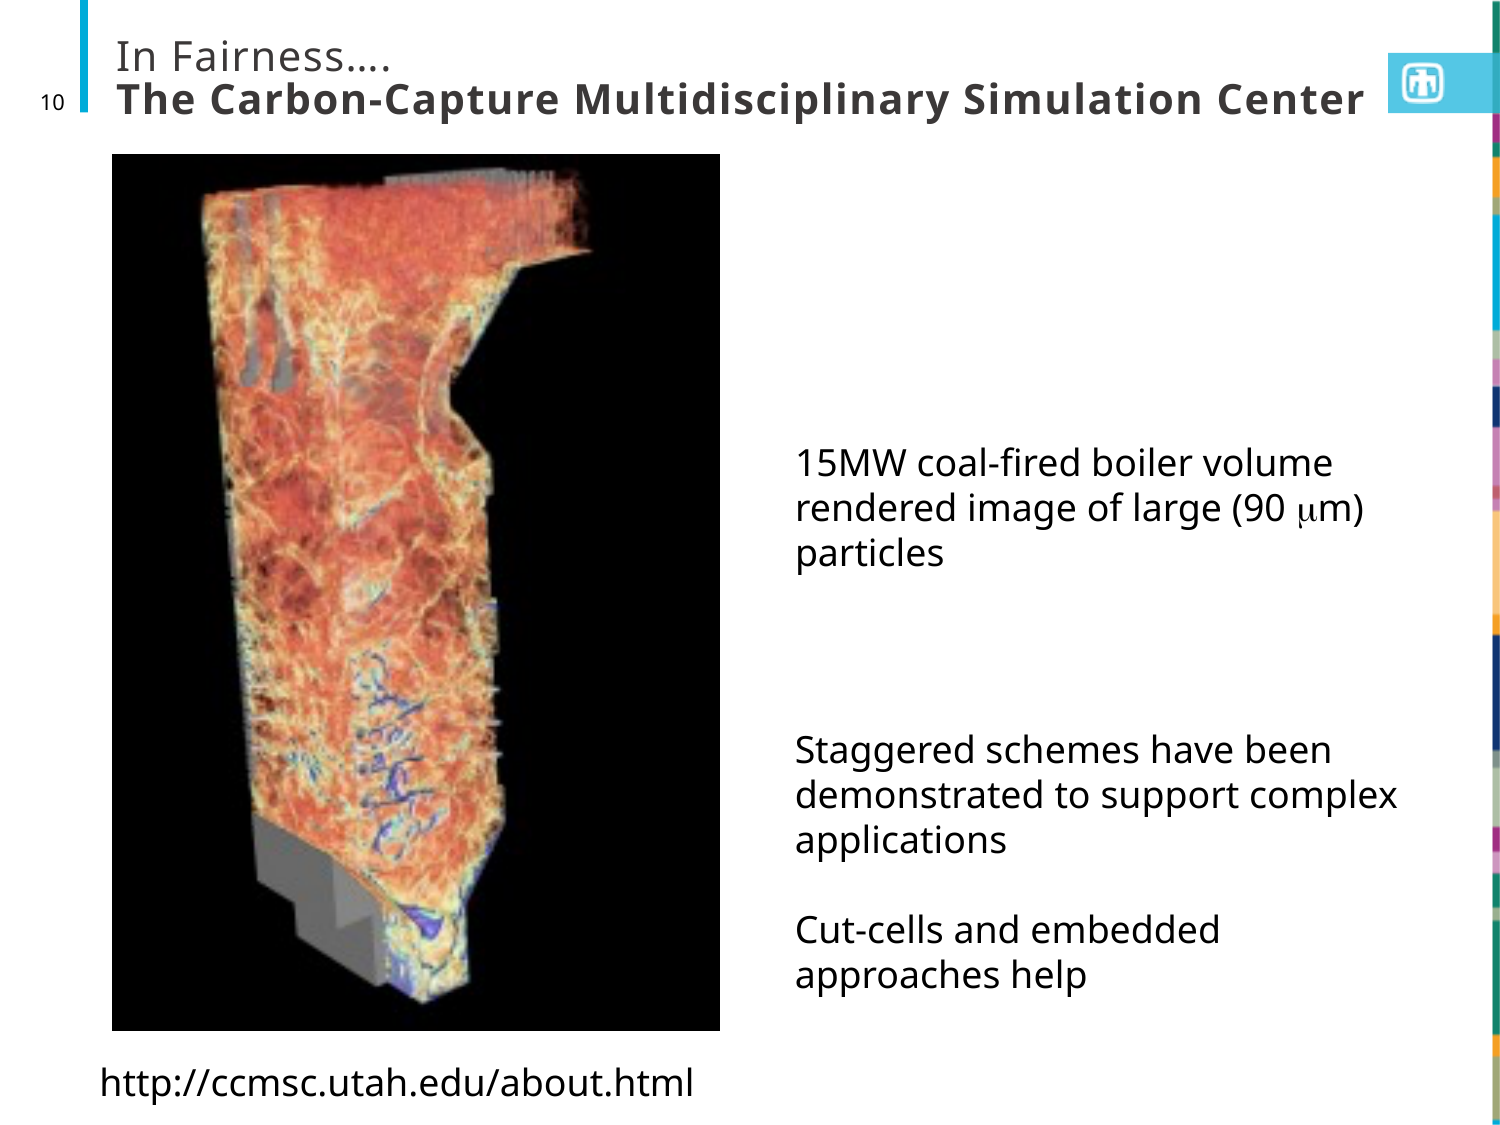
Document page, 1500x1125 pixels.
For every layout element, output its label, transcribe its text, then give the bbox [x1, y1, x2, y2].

picture [1418, 62, 1445, 104]
slide_number 10 [7, 73, 80, 133]
text_box Staggered schemes have been demonstrated to support complex applications Cut-cells and embedded approaches help [780, 719, 1416, 1004]
text_box http://ccmsc.utah.edu/about.html [84, 1051, 711, 1112]
title In Fairness…. The Carbon-Capture Multidisciplinary Simulation Center [101, 36, 1418, 131]
picture [1493, 582, 1499, 1120]
picture [111, 153, 721, 1032]
picture [1493, 330, 1499, 431]
picture [1493, 1, 1500, 215]
text_box 15MW coal-fired boiler volume rendered image of large (90 mm) particles [780, 431, 1500, 582]
